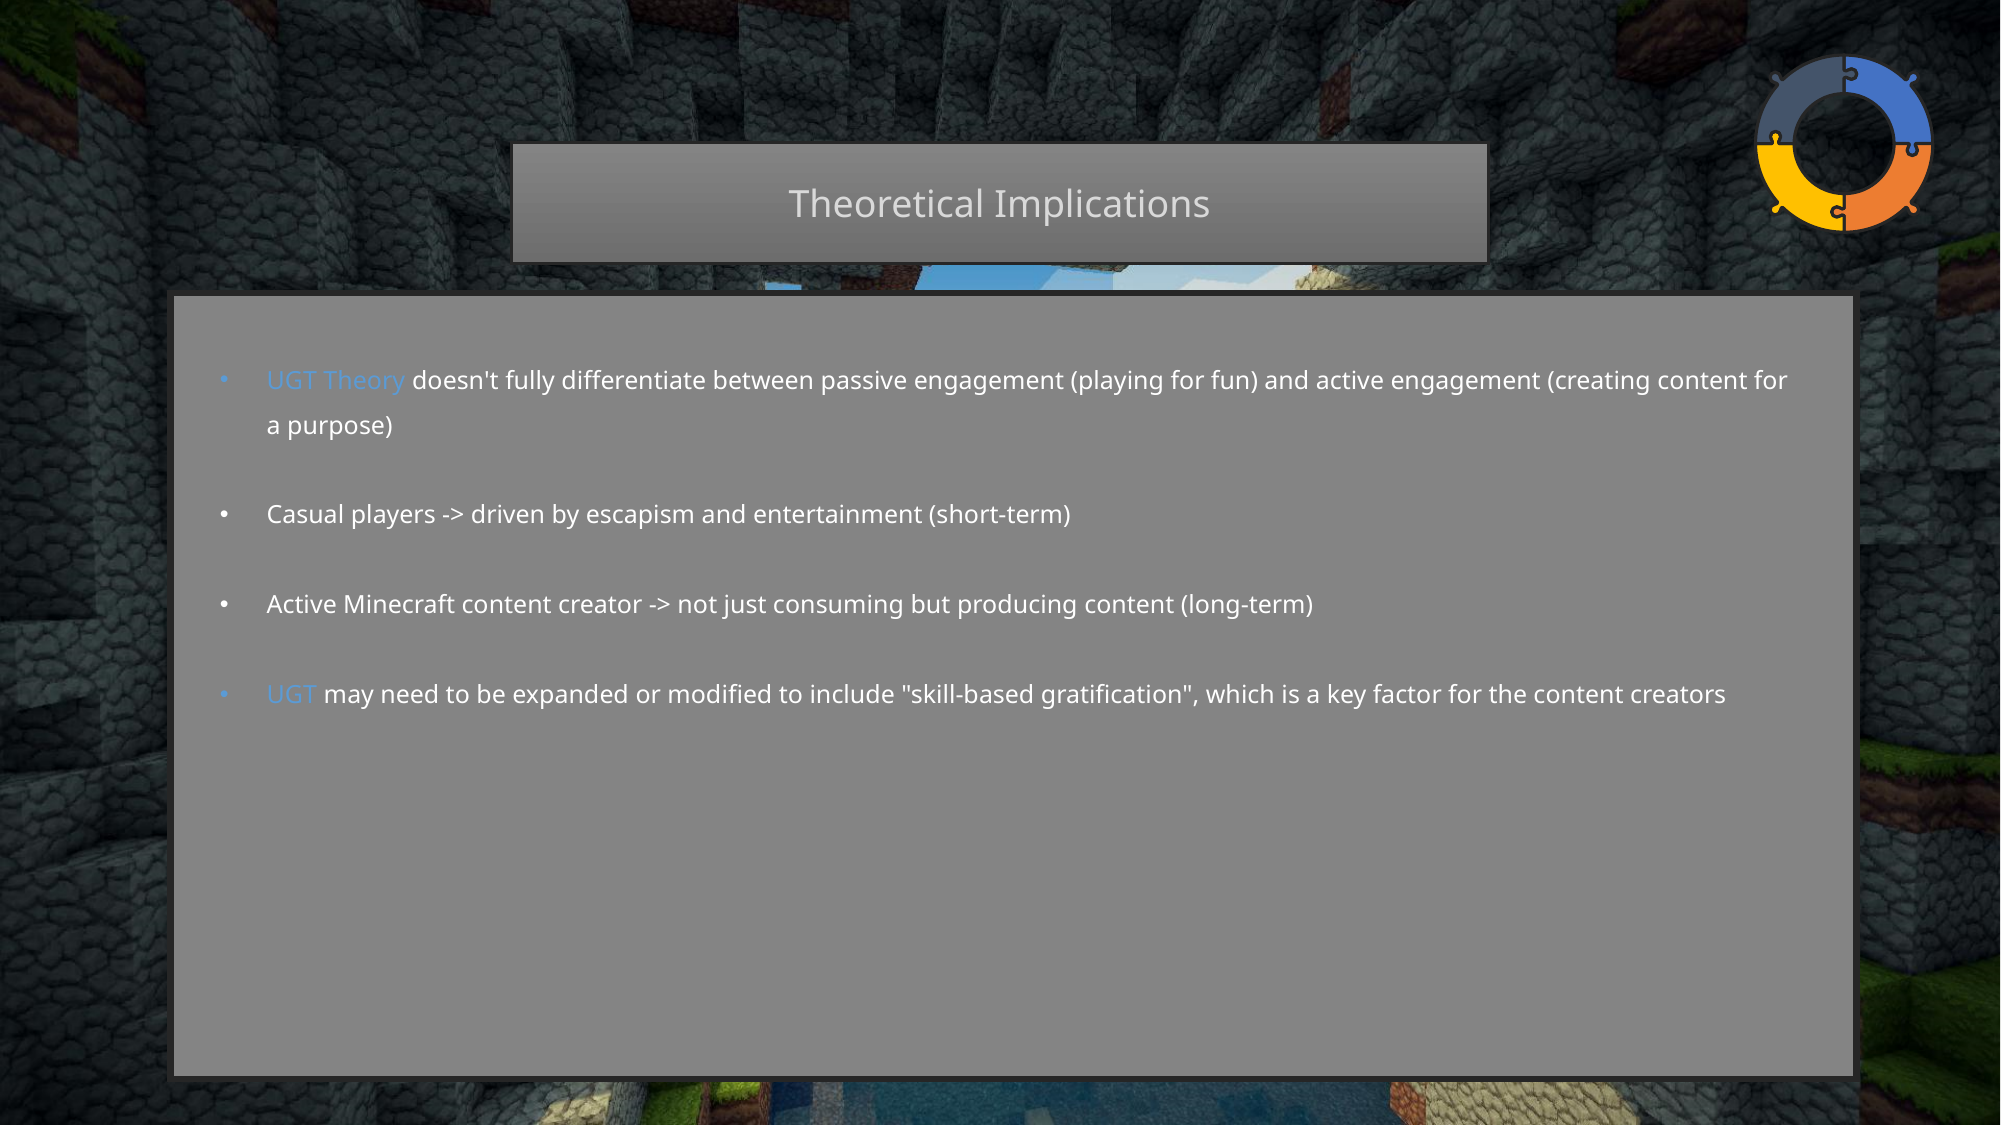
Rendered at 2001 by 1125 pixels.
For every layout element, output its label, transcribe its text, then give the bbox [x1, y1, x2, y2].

text_box UGT Theory doesn't fully differentiate between passive engagement (playing for fun) and active engagement (creating content for a purpose) Casual players -> driven by escapism and entertainment (short-term) Active Minecraft content creator -> not just consuming but producing content (long-term) UGT may need to be expanded or modified to include "skill-based gratification", which is a key factor for the content creators [204, 341, 1820, 716]
picture [0, 0, 2001, 1125]
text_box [1755, 55, 1933, 233]
text_box [169, 292, 1858, 1080]
text_box Theoretical Implications [773, 172, 1226, 233]
text_box [511, 142, 1490, 264]
